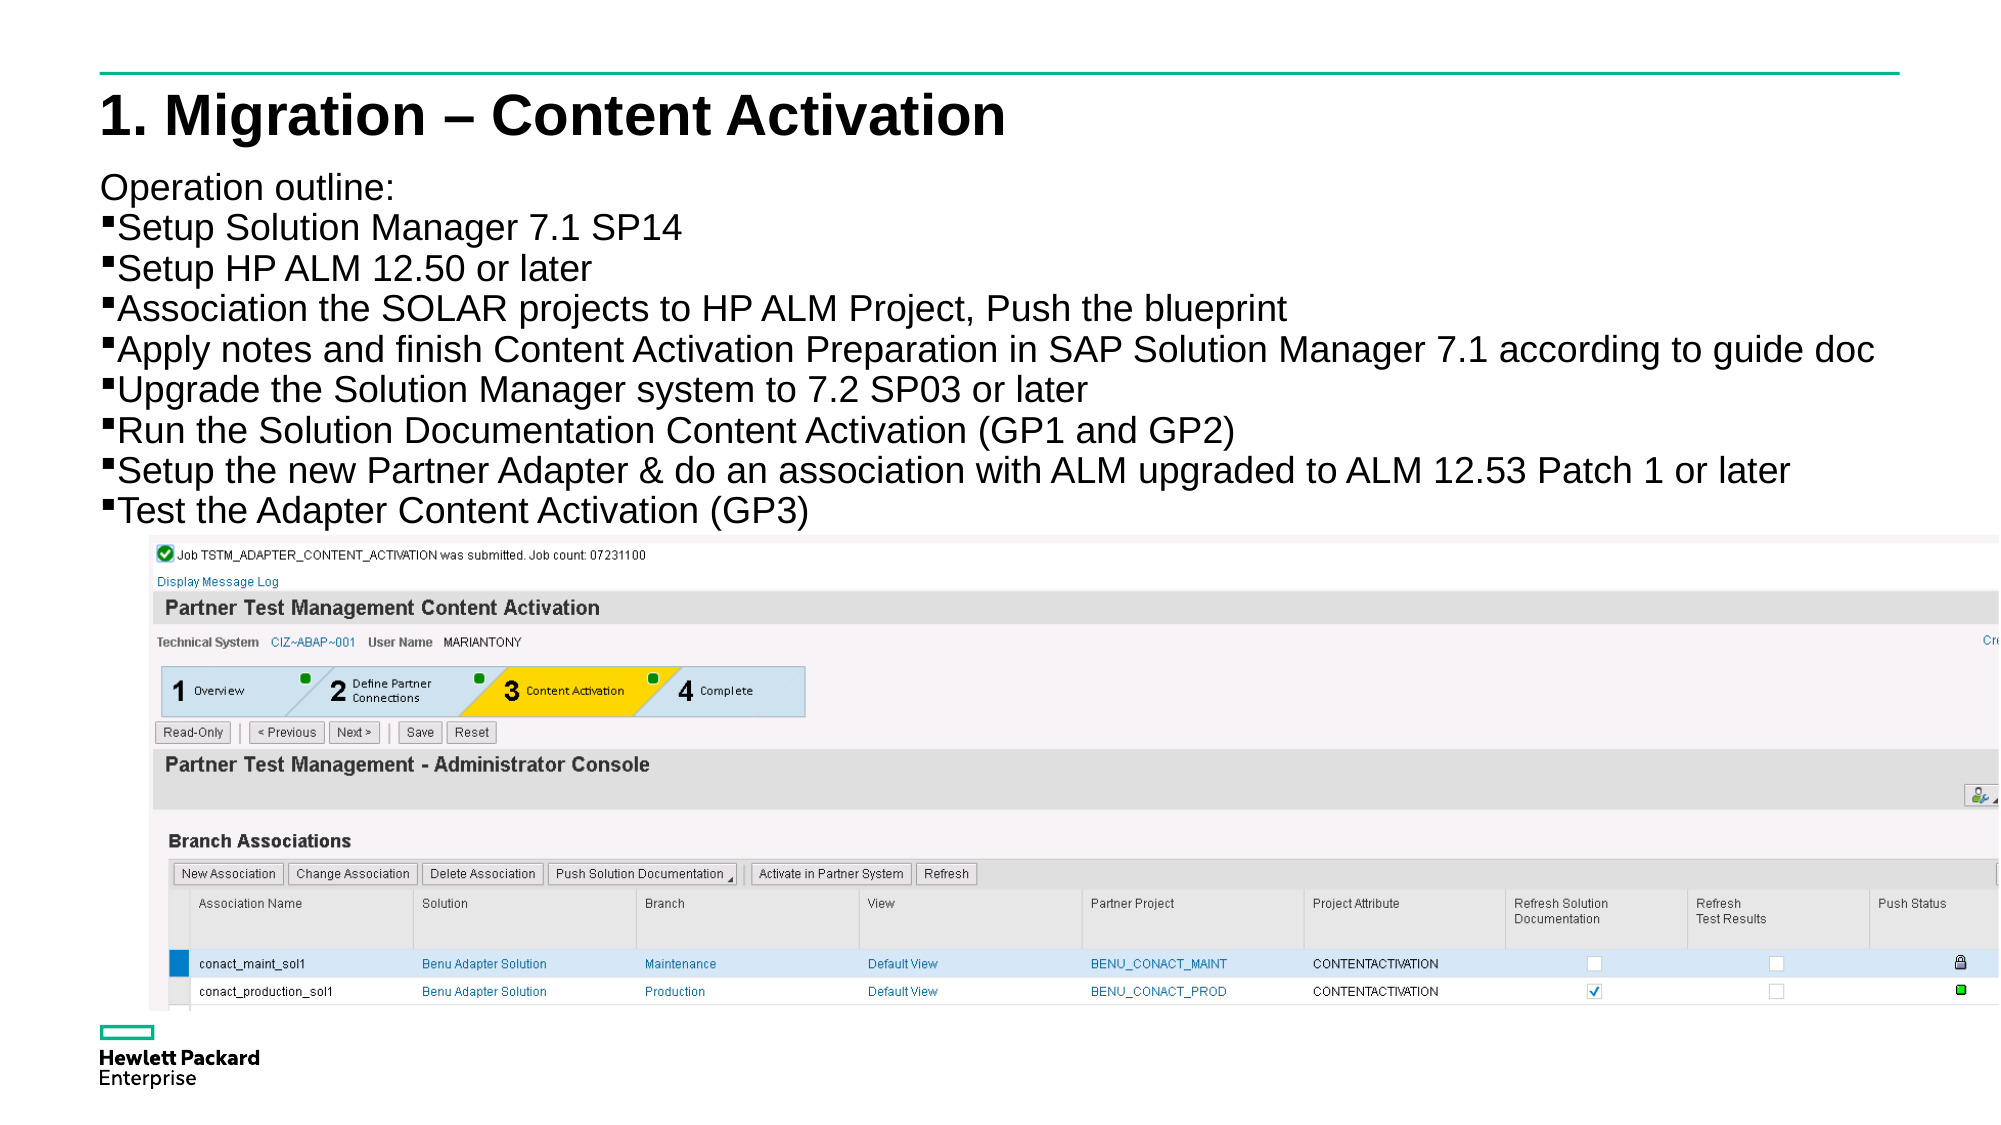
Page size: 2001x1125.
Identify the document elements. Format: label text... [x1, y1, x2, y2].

list Operation outline: Setup Solution Manager 7.1 SP14 Setup HP ALM 12.50 or later Association the SOLAR projects to HP ALM Project, Push the blueprint Apply notes and finish Content Activation Preparation in SAP Solution Manager 7.1 according to guide doc Upgrade the Solution Manager system to 7.2 SP03 or later Run the Solution Documentation Content Activation (GP1 and GP2) Setup the new Partner Adapter & do an association with ALM upgraded to ALM 12.53 Patch 1 or later Test the Adapter Content Activation (GP3) [99, 167, 1972, 552]
title 1. Migration – Content Activation [99, 85, 1900, 167]
picture [148, 535, 1999, 1011]
